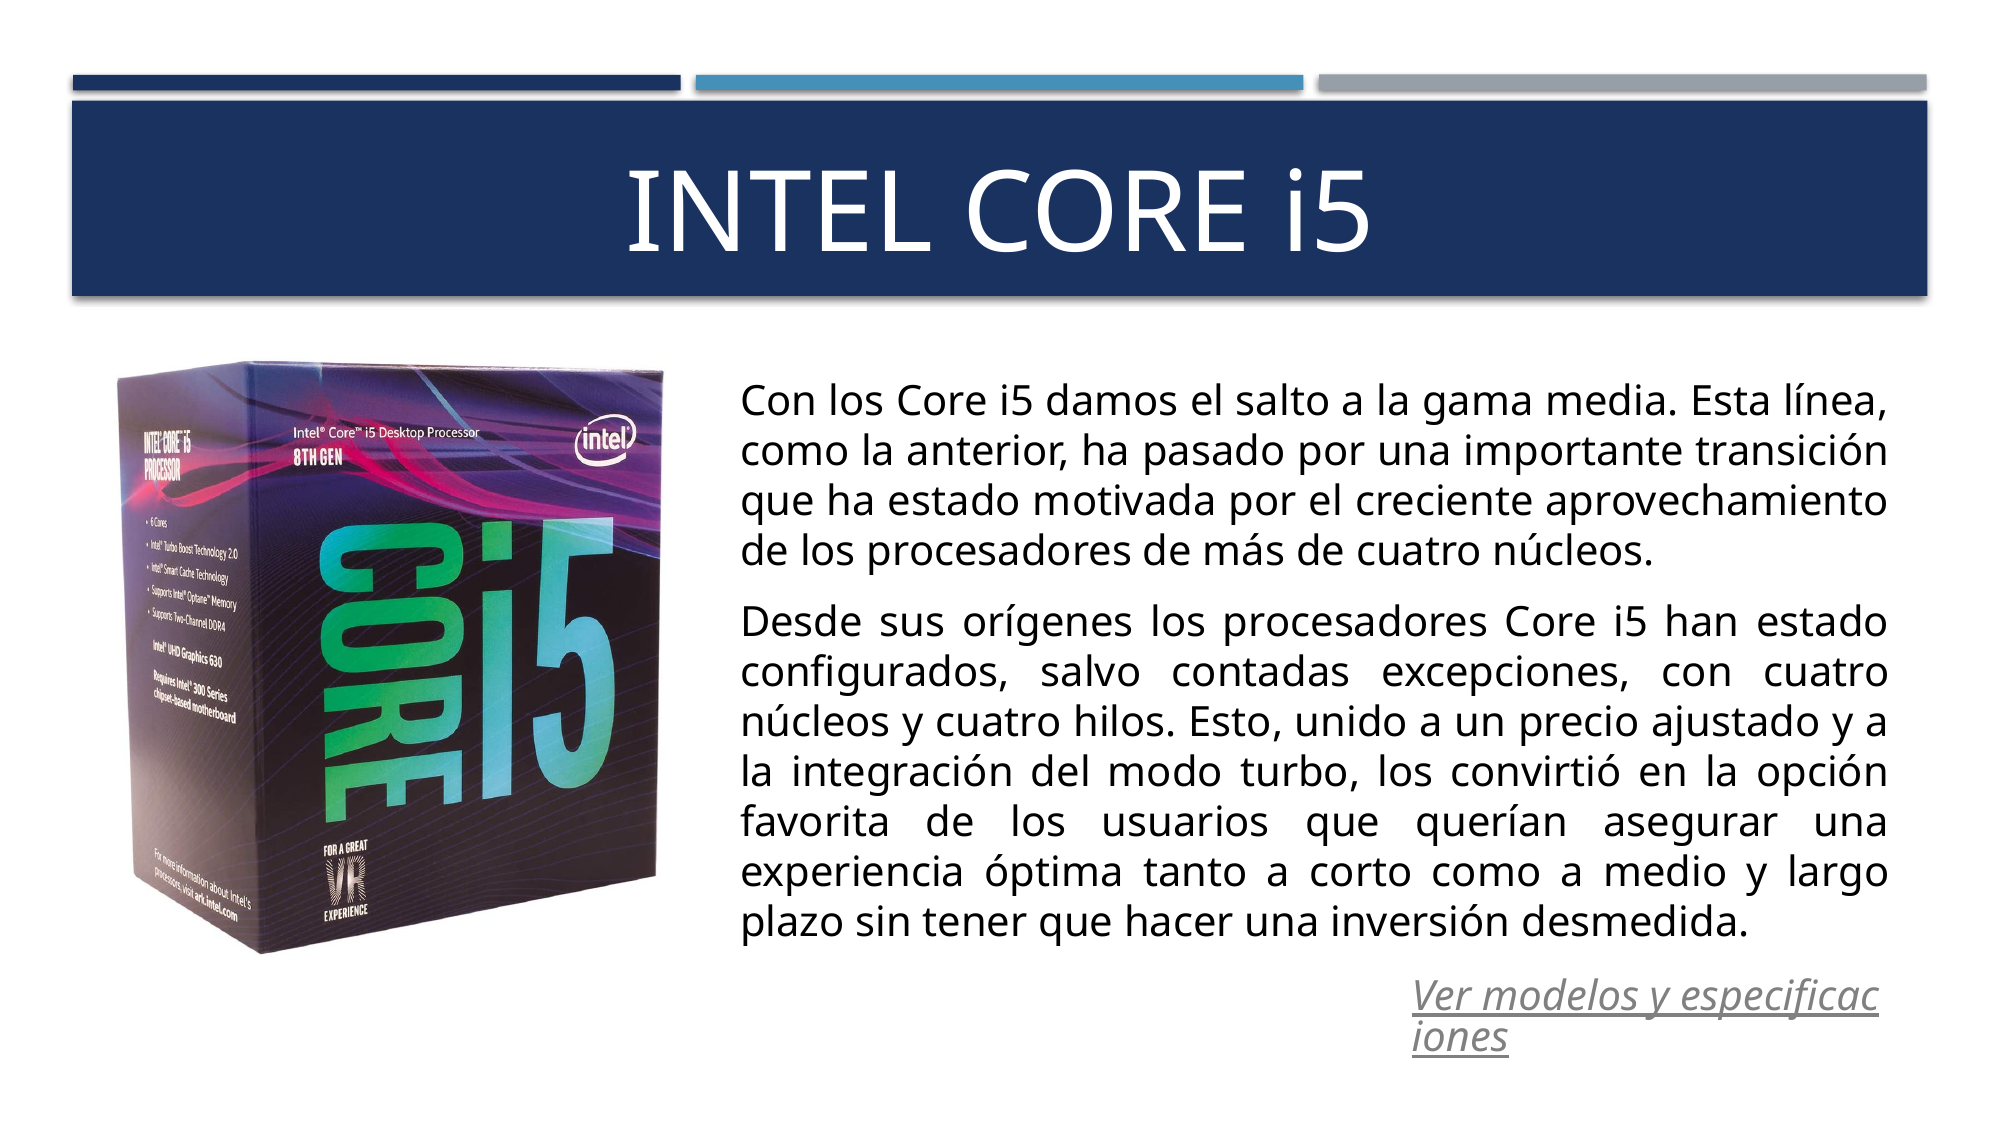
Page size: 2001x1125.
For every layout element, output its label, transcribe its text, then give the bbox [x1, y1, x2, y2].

text_box Ver modelos y especificaciones [1396, 961, 1905, 1033]
picture [111, 357, 668, 962]
title INTEL CORE i5 [95, 115, 1905, 282]
text_box Con los Core i5 damos el salto a la gama media. Esta línea, como la anterior, ha pasado por una importante transición que ha estado motivada por el creciente aprovechamiento de los procesadores de más de cuatro núcleos. Desde sus orígenes los procesadores Core i5 han estado configurados, salvo contadas excepciones, con cuatro núcleos y cuatro hilos. Esto, unido a un precio ajustado y a la integración del modo turbo, los convirtió en la opción favorita de los usuarios que querían asegurar una experiencia óptima tanto a corto como a medio y largo plazo sin tener que hacer una inversión desmedida. [724, 357, 1905, 962]
